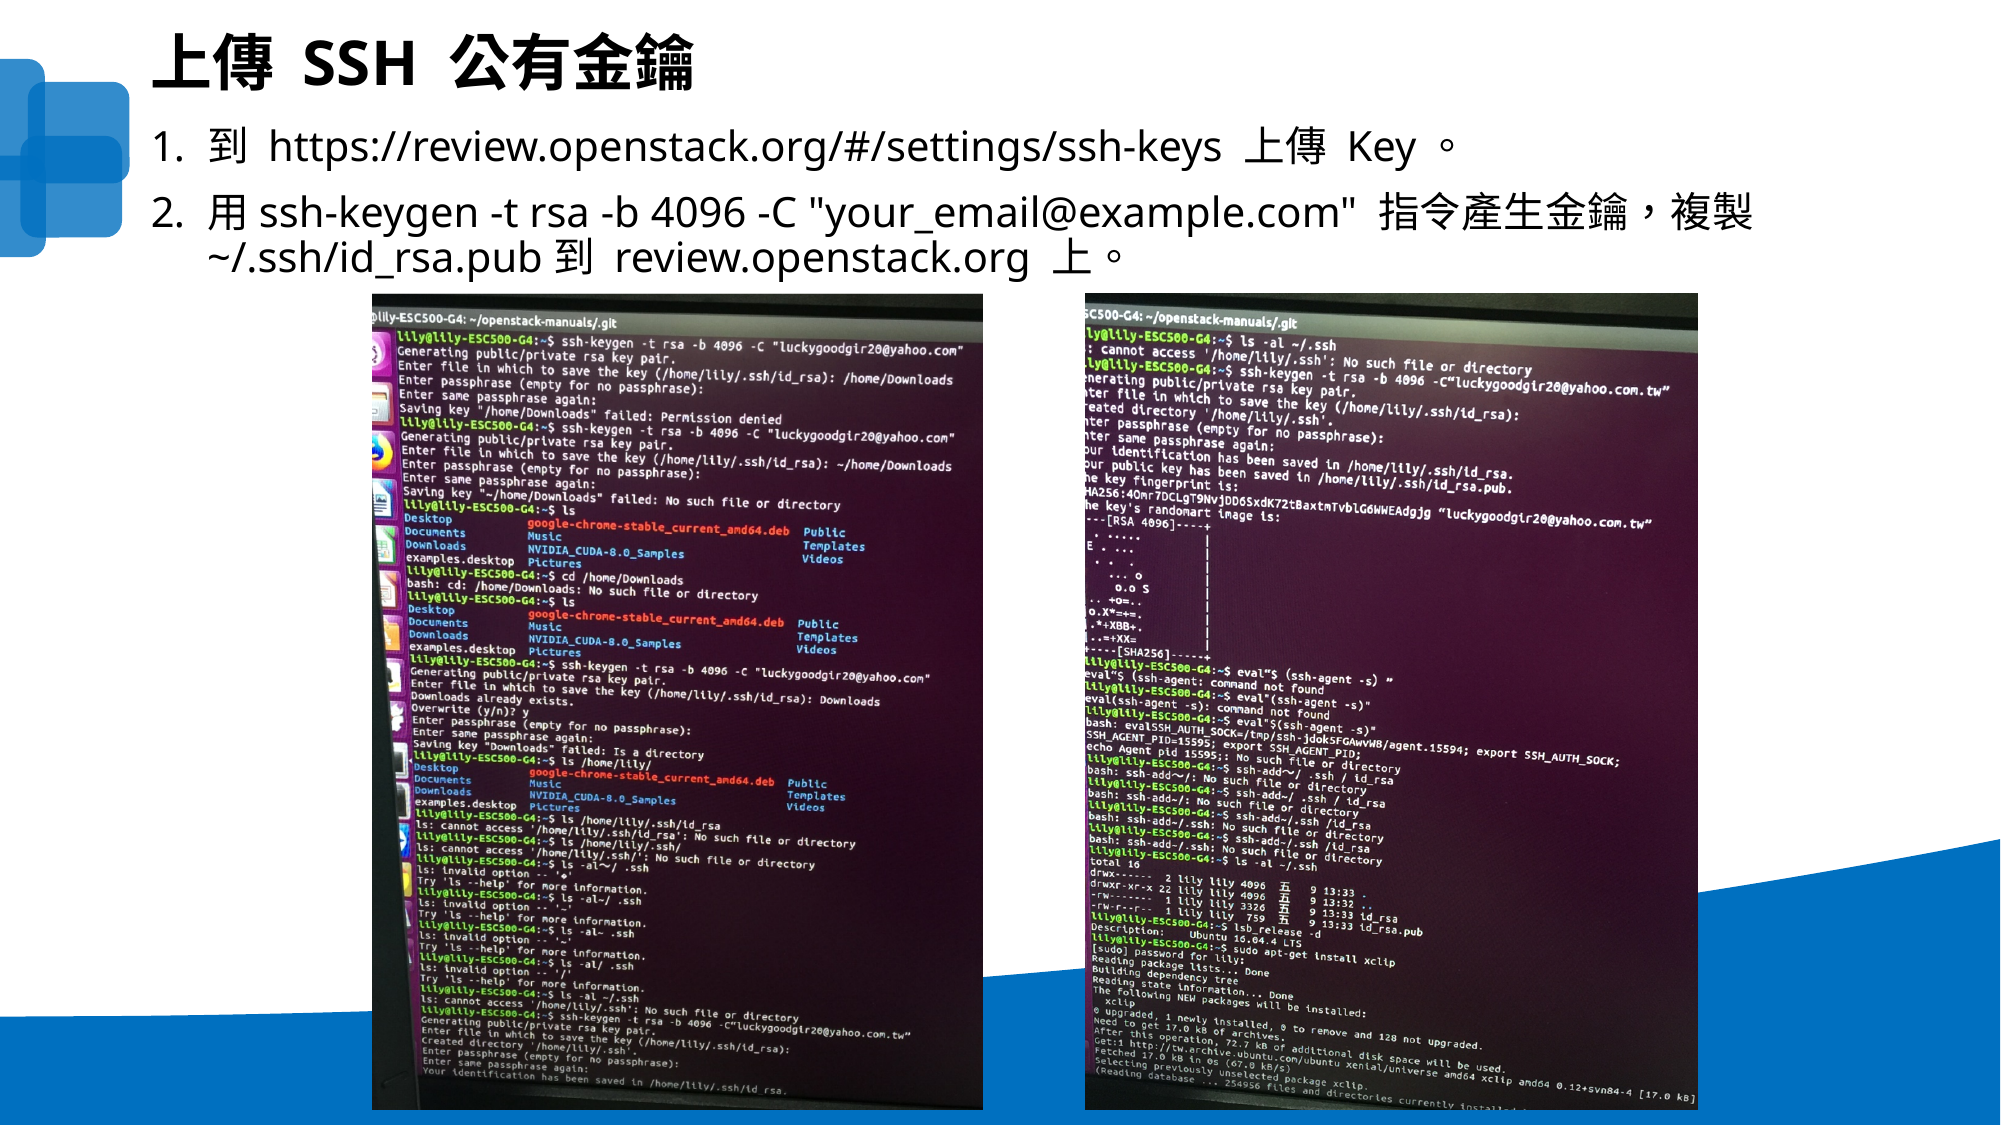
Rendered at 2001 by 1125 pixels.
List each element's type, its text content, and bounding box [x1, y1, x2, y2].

list 上傳 SSH 公有金鑰 [136, 24, 1242, 197]
list 到 https://review.openstack.org/#/settings/ssh-keys 上傳 Key。 用ssh-keygen -t rsa -b 4096 -C "your_email@example.com" 指令產生金鑰，複製 ~/.ssh/id_rsa.pub到 review.openstack.org 上。 [136, 118, 1851, 767]
picture [269, 293, 1698, 1110]
